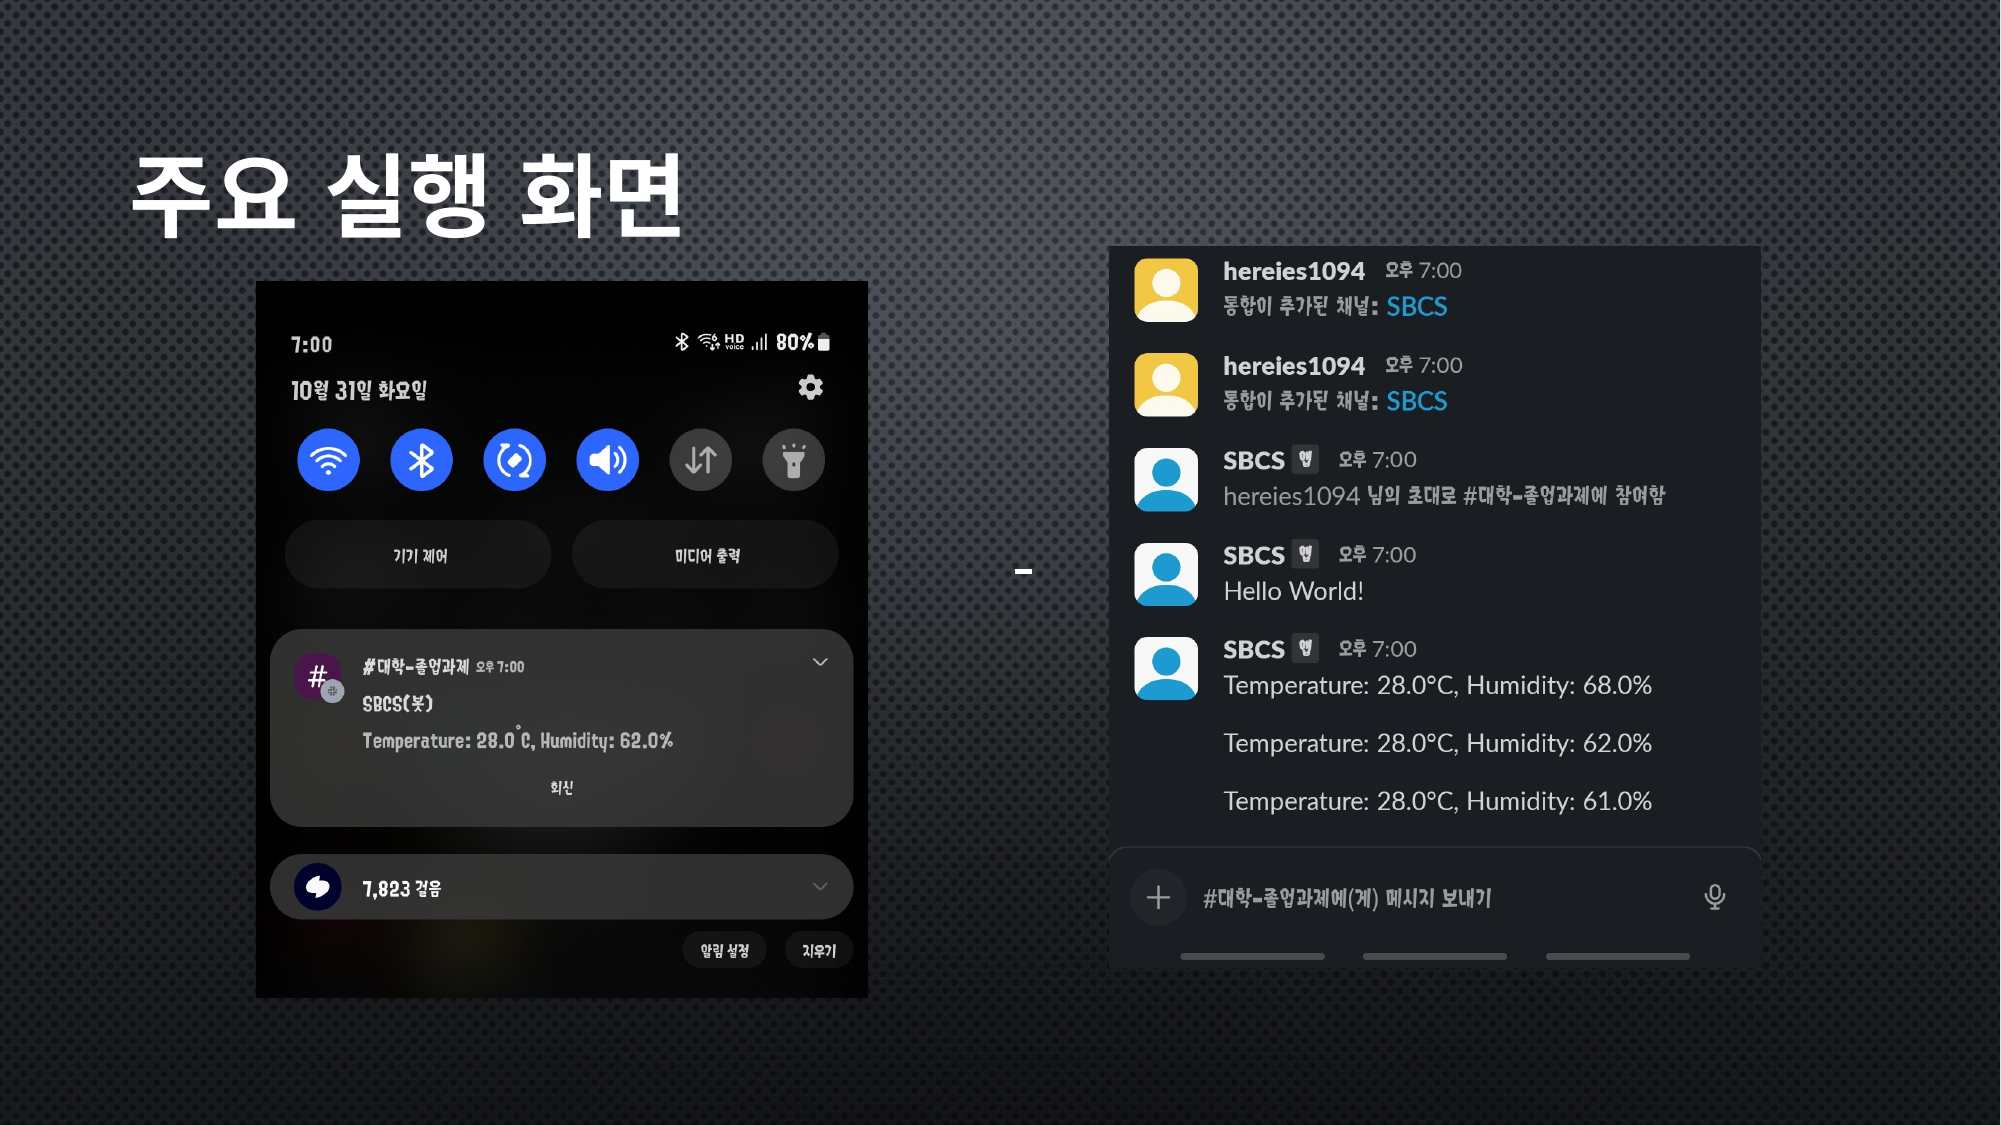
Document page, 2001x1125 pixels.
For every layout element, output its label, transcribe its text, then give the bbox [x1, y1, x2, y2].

text_box [869, 582, 1347, 998]
list 주요 실행 화면 [115, 108, 823, 702]
picture [255, 280, 869, 998]
title [999, 84, 1935, 1041]
picture [1109, 246, 1761, 969]
